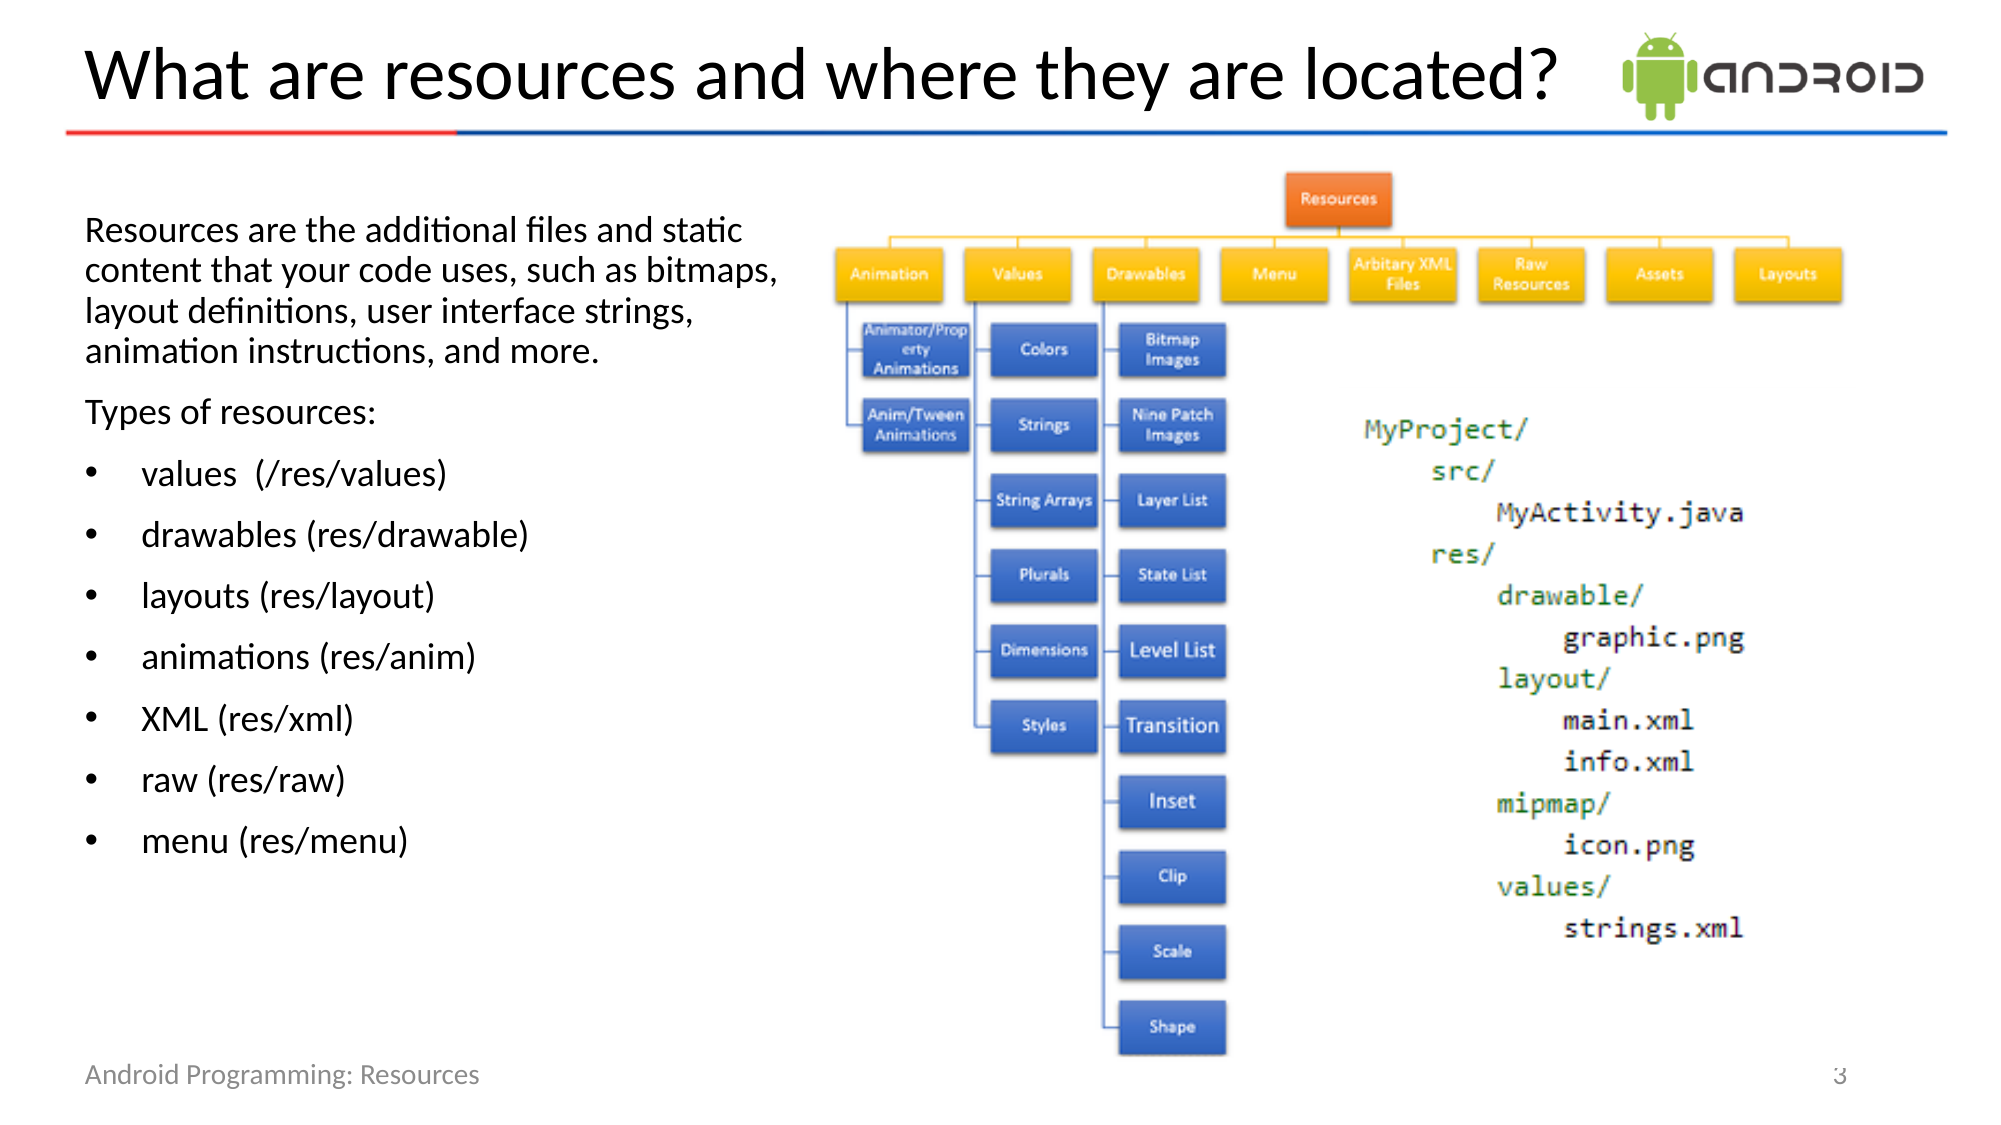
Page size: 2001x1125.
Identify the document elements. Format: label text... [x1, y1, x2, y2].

text_box What are resources and where they are located? [69, 17, 1586, 123]
footer Android Programming: Resources [69, 1042, 1412, 1103]
text_box Resources are the additional files and static content that your code uses, such as bitmaps, layout definitions, user interface strings, animation instructions, and more. Types of resources: values (/res/values) drawables (res/drawable) layouts (res/layout) animations (res/anim) XML (res/xml) raw (res/raw) menu (res/menu) [69, 202, 799, 943]
picture [59, 0, 1970, 1069]
slide_number 3 [1412, 1069, 1863, 1103]
